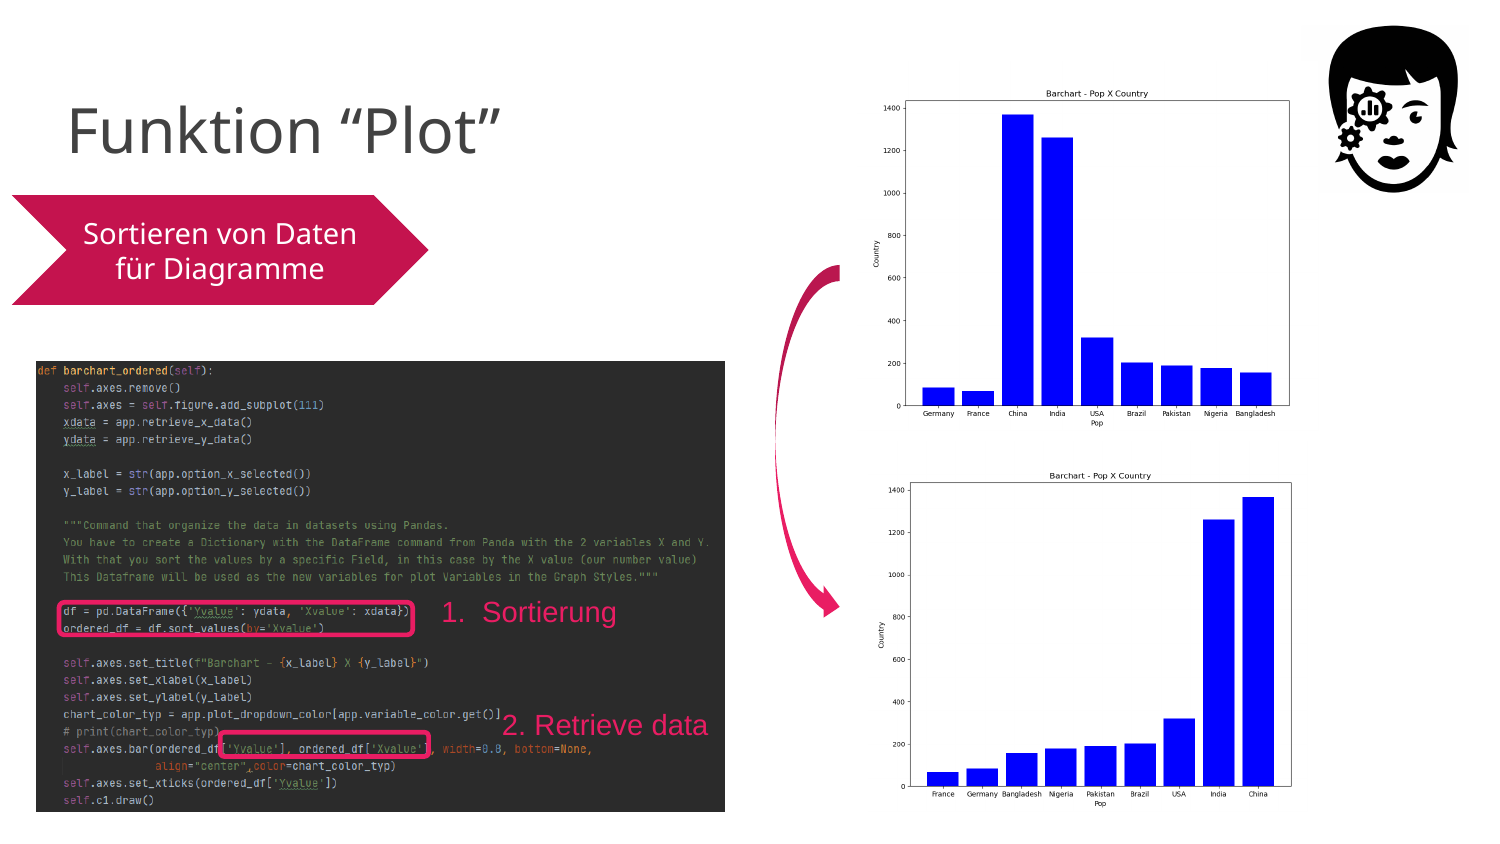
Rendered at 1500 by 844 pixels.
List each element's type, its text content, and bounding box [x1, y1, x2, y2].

title Funktion “Plot” [51, 61, 854, 182]
picture [856, 25, 1470, 431]
text_box [773, 262, 842, 620]
text_box Sortieren von Daten für Diagramme [11, 195, 429, 305]
picture [36, 361, 726, 812]
picture [868, 441, 1308, 812]
